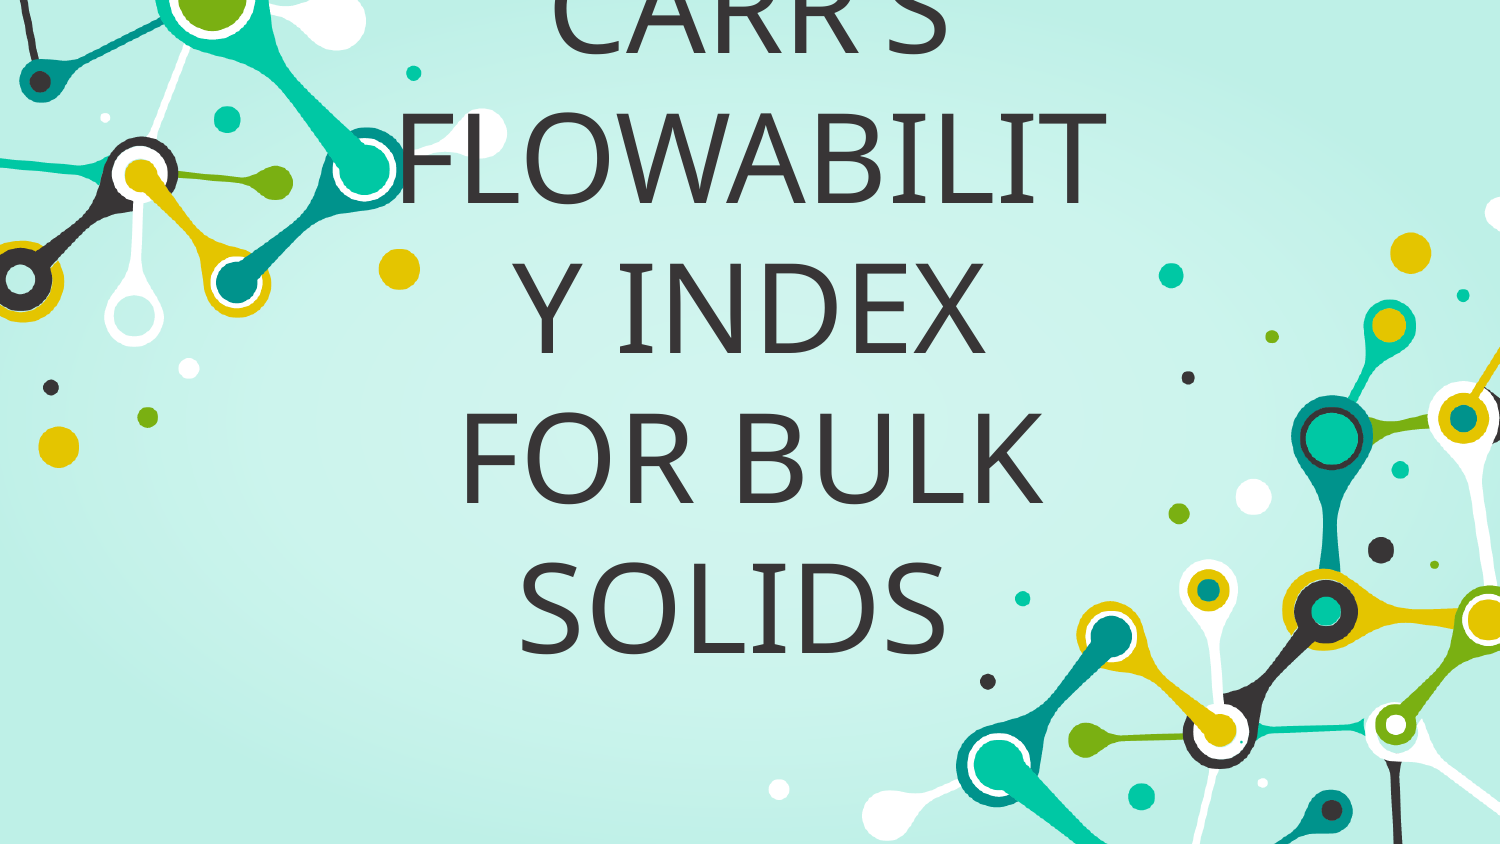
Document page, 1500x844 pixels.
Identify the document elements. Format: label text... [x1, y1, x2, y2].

picture [0, 0, 1500, 844]
title CARR’S FLOWABILITY INDEX FOR BULK SOLIDS [364, 407, 1136, 694]
